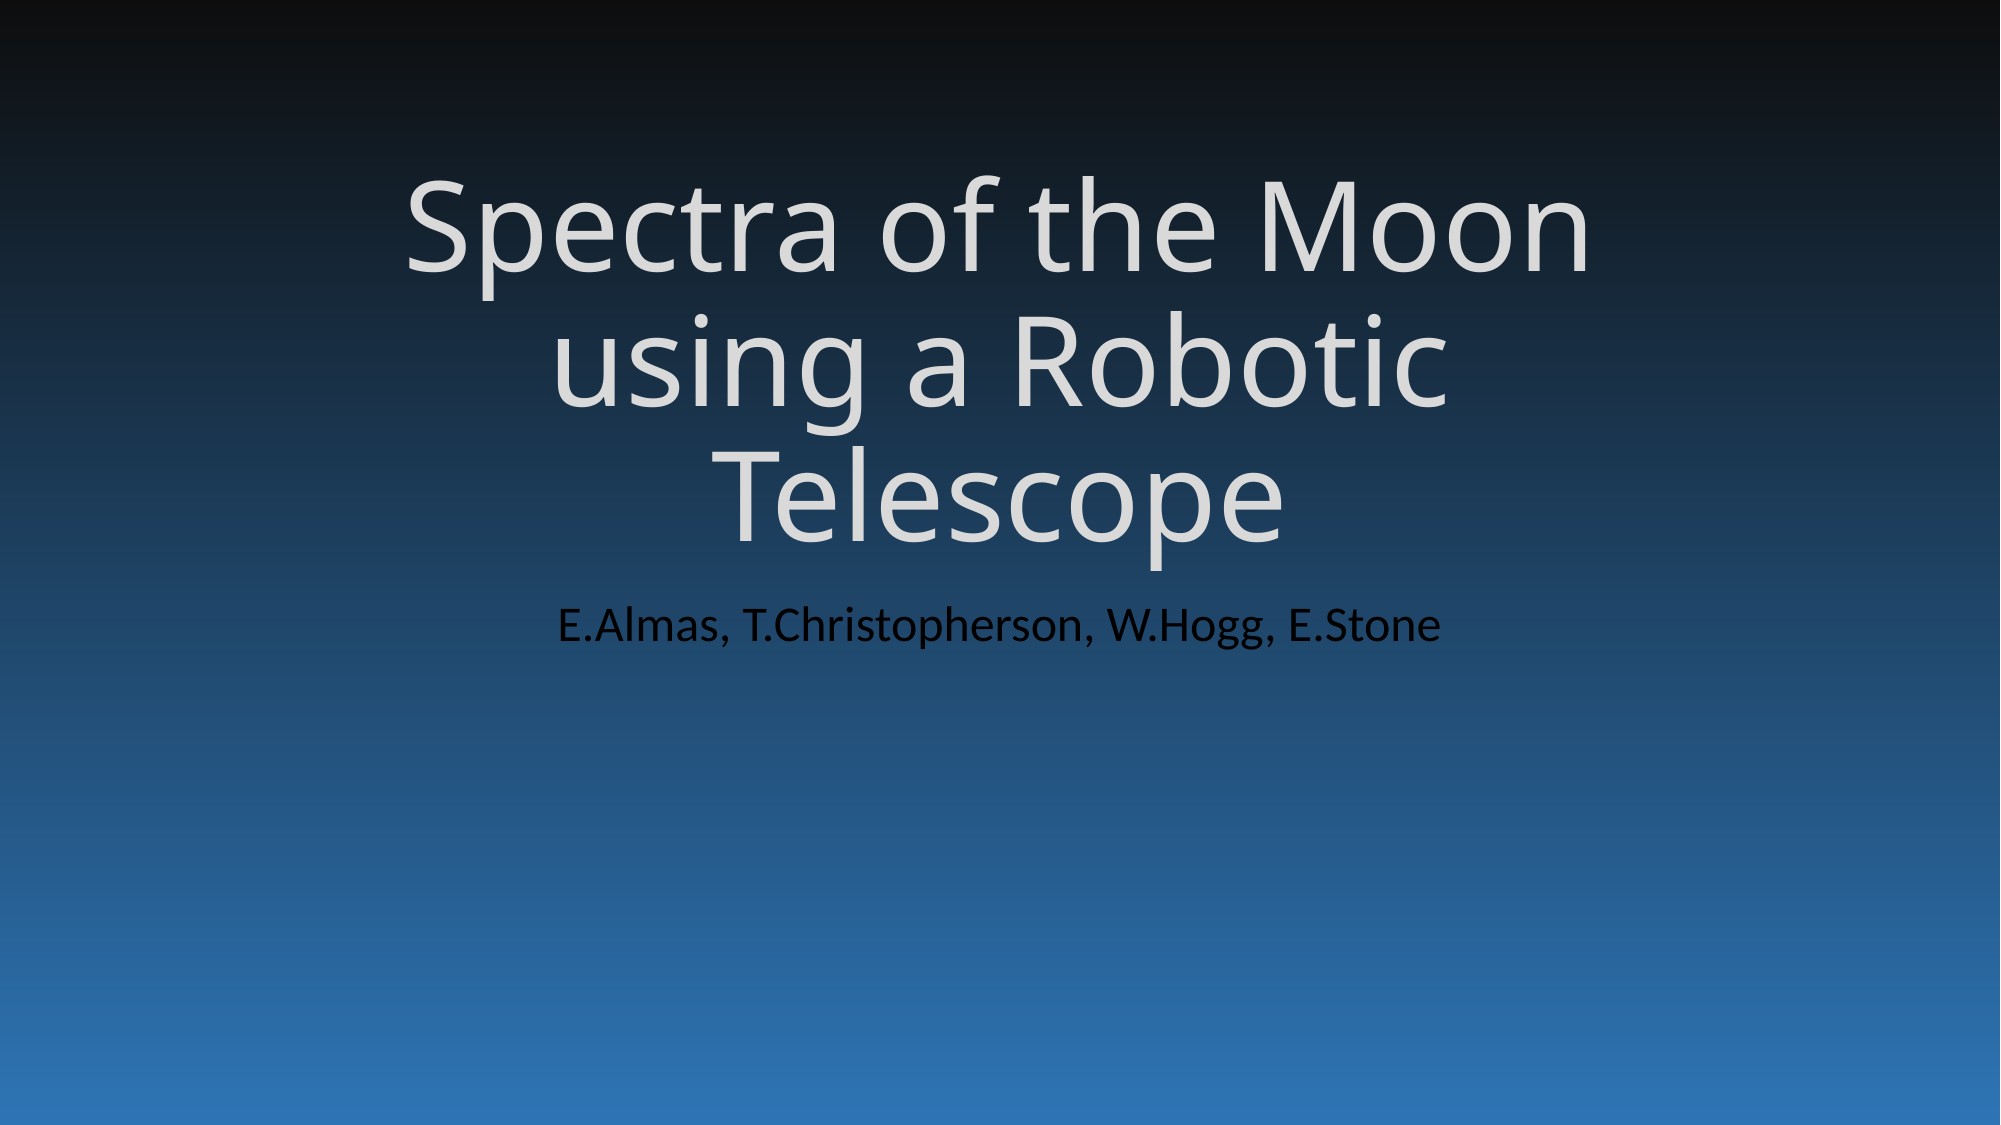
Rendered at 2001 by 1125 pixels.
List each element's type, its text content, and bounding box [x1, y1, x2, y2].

title Spectra of the Moon using a Robotic Telescope [249, 184, 1750, 576]
subtitle E.Almas, T.Christopherson, W.Hogg, E.Stone [249, 590, 1750, 863]
